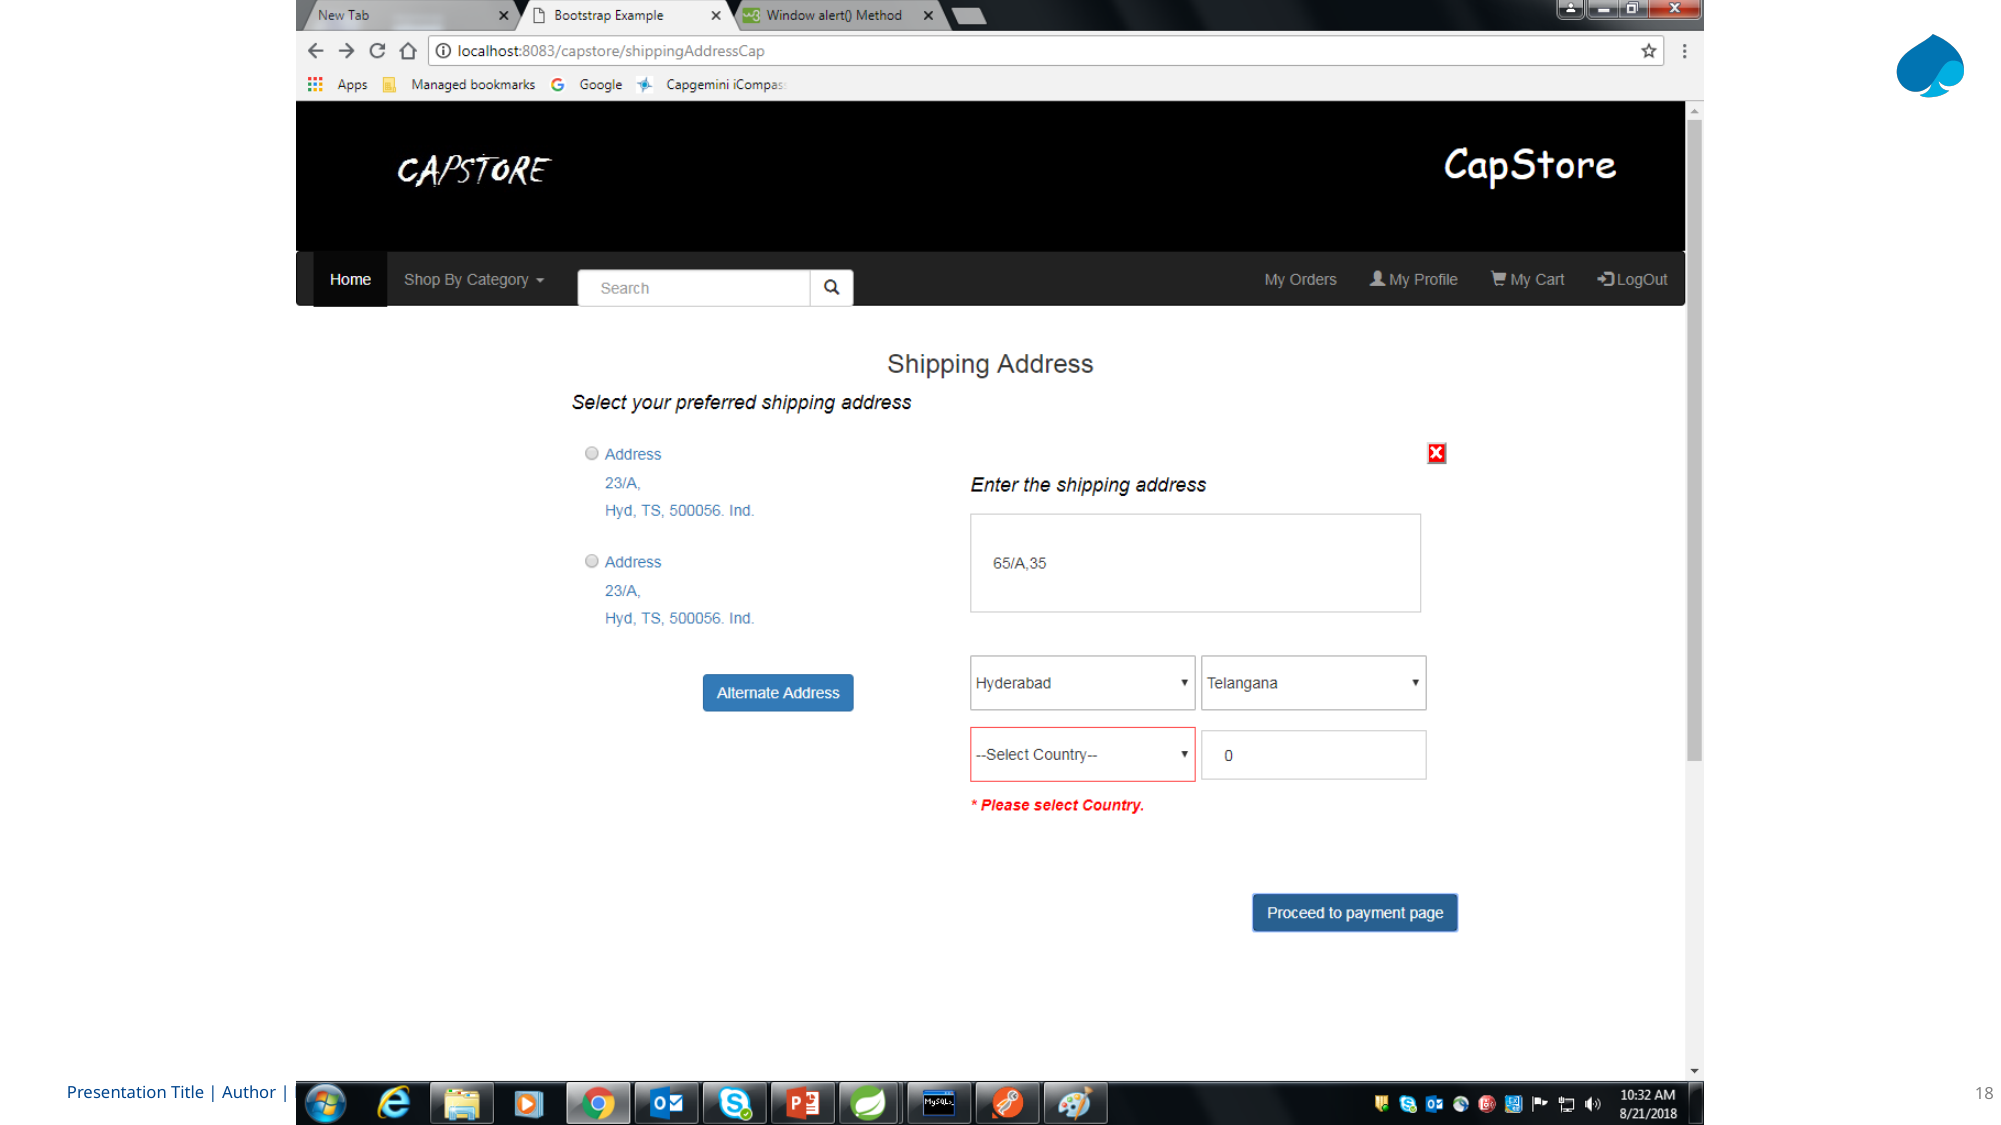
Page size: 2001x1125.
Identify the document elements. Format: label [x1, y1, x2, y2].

picture [1894, 34, 1964, 107]
picture [1936, 34, 1964, 62]
picture [296, 0, 1704, 1125]
